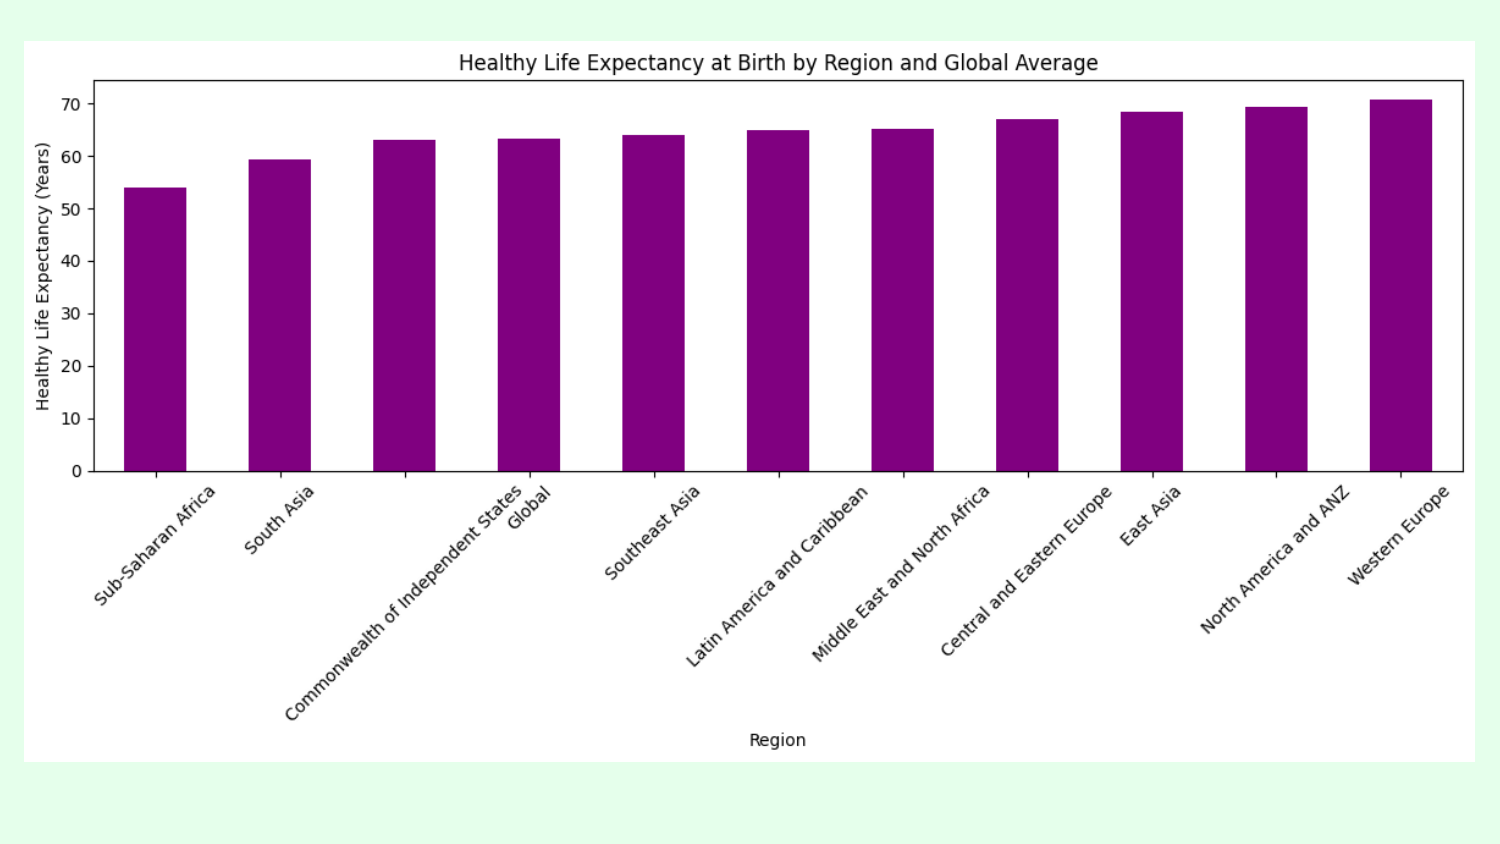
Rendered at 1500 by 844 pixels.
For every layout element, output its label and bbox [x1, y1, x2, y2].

picture [24, 41, 1476, 763]
